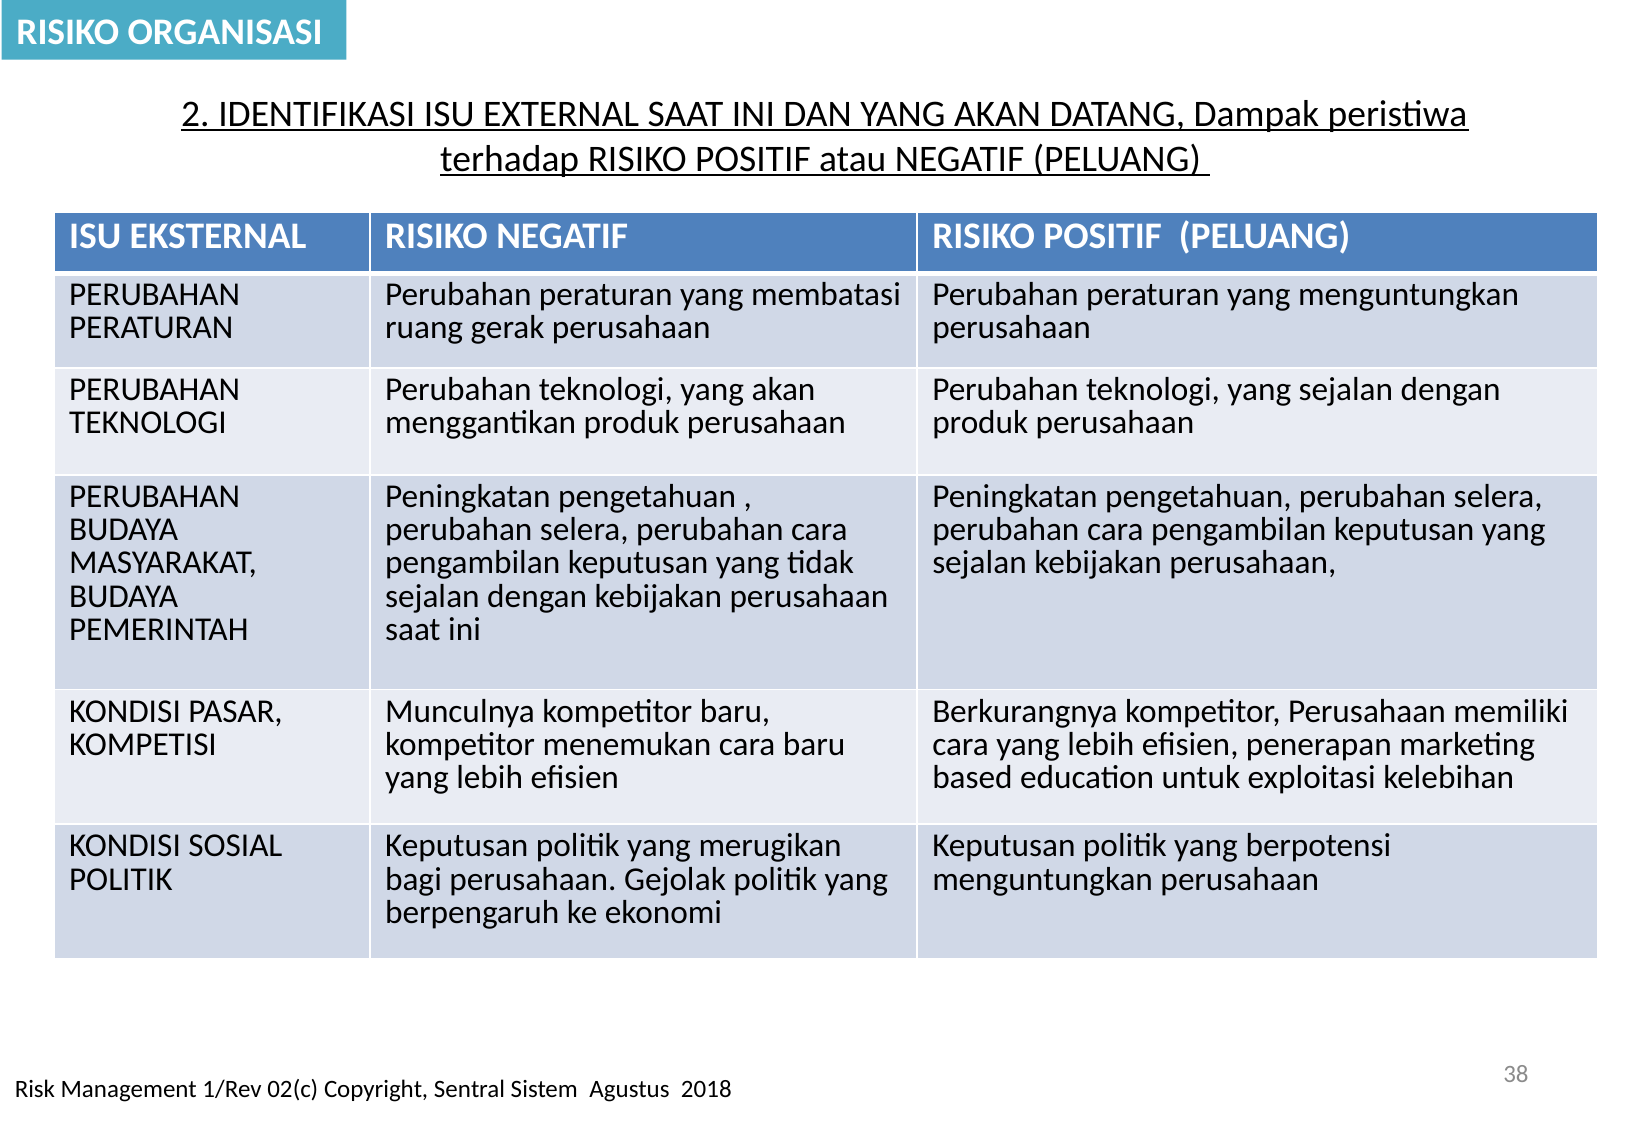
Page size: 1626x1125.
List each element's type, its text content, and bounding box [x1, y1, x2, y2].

table_cell KONDISI PASAR, KOMPETISI [55, 690, 369, 823]
table_cell Keputusan politik yang berpotensi menguntungkan perusahaan [918, 825, 1597, 958]
table_cell Peningkatan pengetahuan , perubahan selera, perubahan cara pengambilan keputusan yang tidak sejalan dengan kebijakan perusahaan saat ini [371, 476, 916, 689]
table_cell Perubahan peraturan yang menguntungkan perusahaan [918, 276, 1597, 367]
table_cell KONDISI SOSIAL POLITIK [55, 825, 369, 958]
table_cell PERUBAHAN BUDAYA MASYARAKAT, BUDAYA PEMERINTAH [55, 476, 369, 689]
slide_number 38 [1164, 1042, 1544, 1103]
table_cell Munculnya kompetitor baru, kompetitor menemukan cara baru yang lebih efisien [371, 690, 916, 823]
table_cell PERUBAHAN PERATURAN [55, 276, 369, 367]
table_cell Berkurangnya kompetitor, Perusahaan memiliki cara yang lebih efisien, penerapan marketing based education untuk exploitasi kelebihan [918, 690, 1597, 823]
table_cell Perubahan teknologi, yang akan menggantikan produk perusahaan [371, 369, 916, 474]
table_header ISU EKSTERNAL [55, 213, 369, 271]
table_cell Perubahan teknologi, yang sejalan dengan produk perusahaan [918, 369, 1597, 474]
table_cell Peningkatan pengetahuan, perubahan selera, perubahan cara pengambilan keputusan yang sejalan kebijakan perusahaan, [918, 476, 1597, 689]
table_cell Perubahan peraturan yang membatasi ruang gerak perusahaan [371, 276, 916, 367]
table_cell Keputusan politik yang merugikan bagi perusahaan. Gejolak politik yang berpengaruh ke ekonomi [371, 825, 916, 958]
table_header RISIKO NEGATIF [371, 213, 916, 271]
table_header RISIKO POSITIF (PELUANG) [918, 213, 1597, 271]
text_box 2. IDENTIFIKASI ISU EXTERNAL SAAT INI DAN YANG AKAN DATANG, Dampak peristiwa terhadap RISIKO POSITIF atau NEGATIF (PELUANG) [125, 81, 1525, 187]
text_box RISIKO ORGANISASI [1, 0, 347, 60]
table_cell PERUBAHAN TEKNOLOGI [55, 369, 369, 474]
